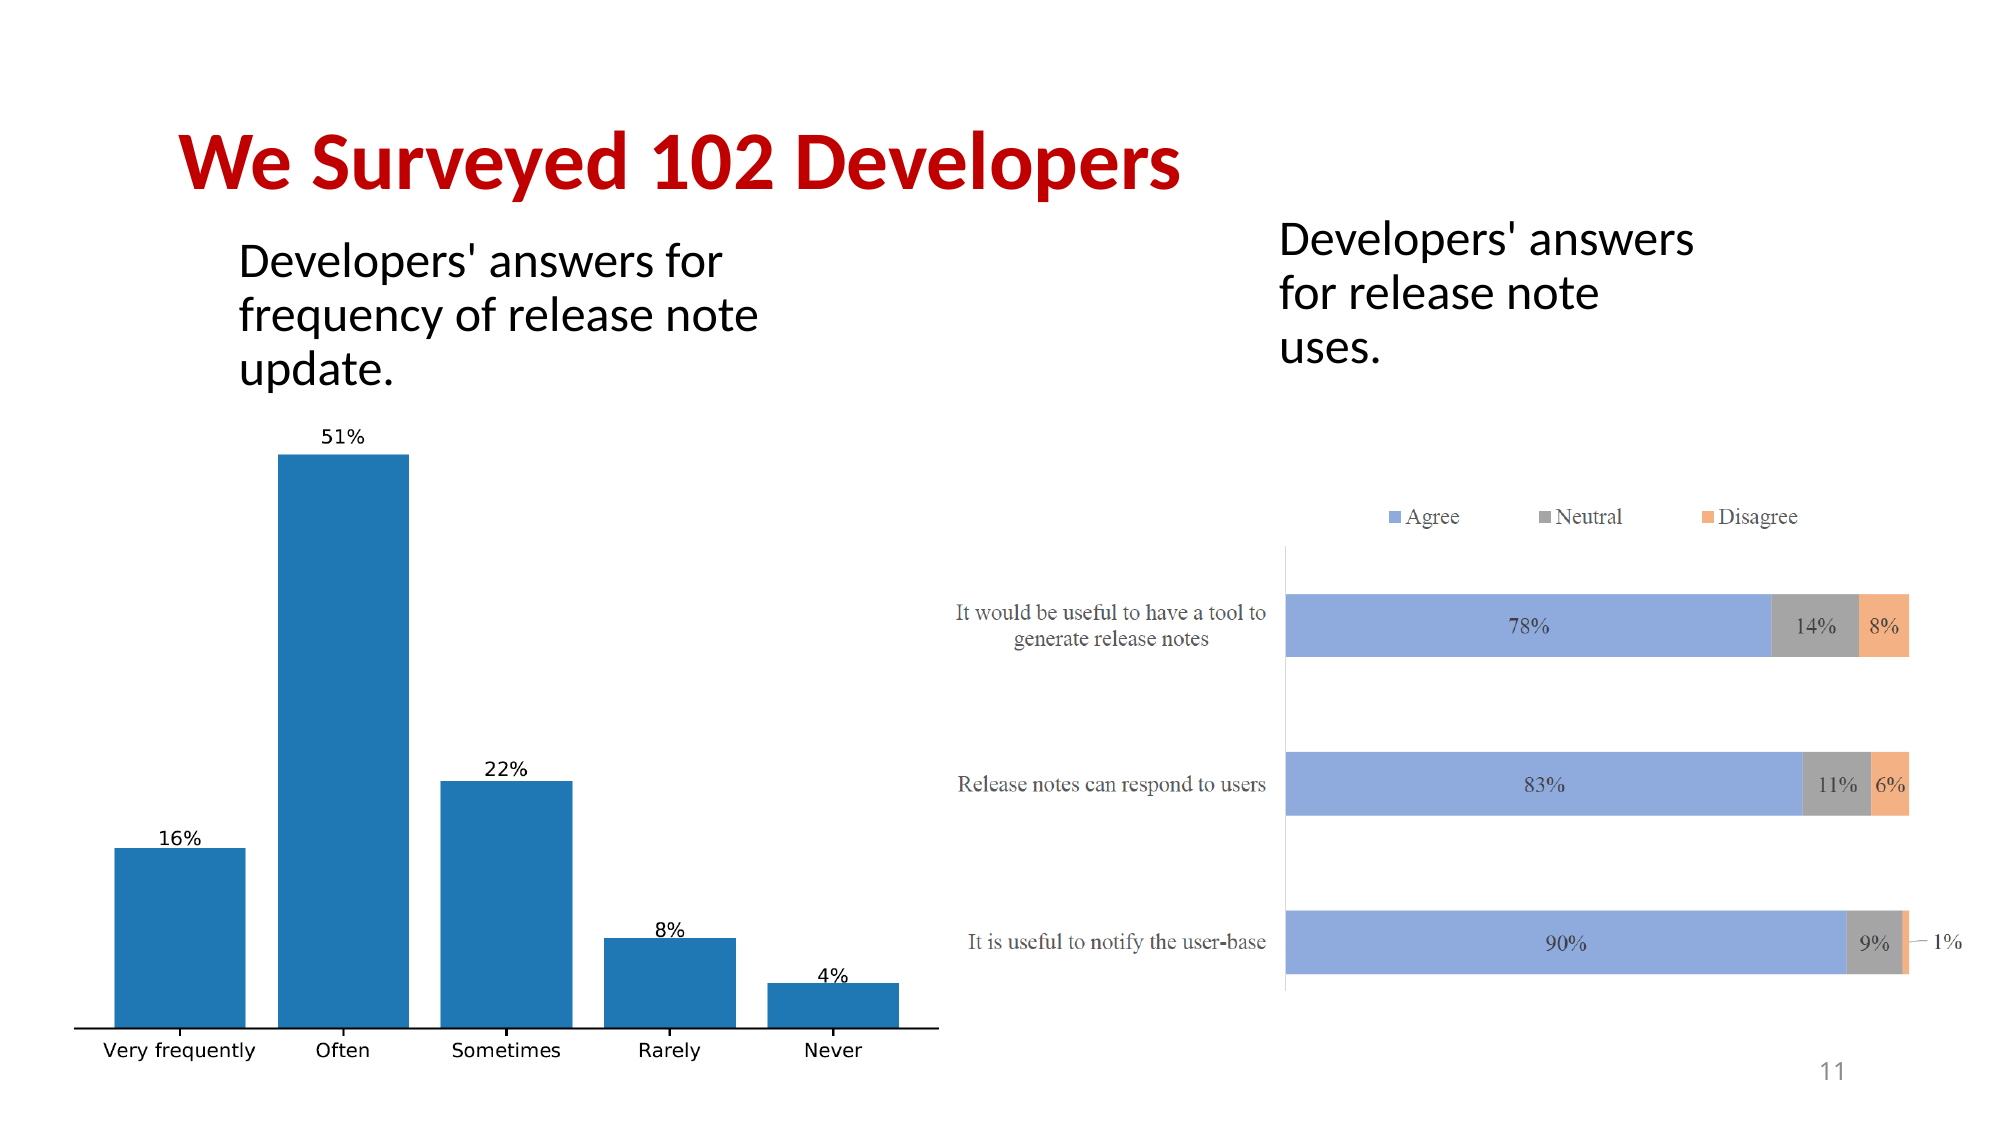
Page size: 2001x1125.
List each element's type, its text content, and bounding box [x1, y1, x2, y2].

text_box Developers' answers for release note uses. [1264, 204, 1712, 456]
picture [57, 413, 1990, 1071]
text_box Developers' answers for frequency of release note update. [223, 226, 930, 413]
slide_number 11 [1412, 1042, 1863, 1103]
title We Surveyed 102 Developers [163, 54, 1889, 272]
